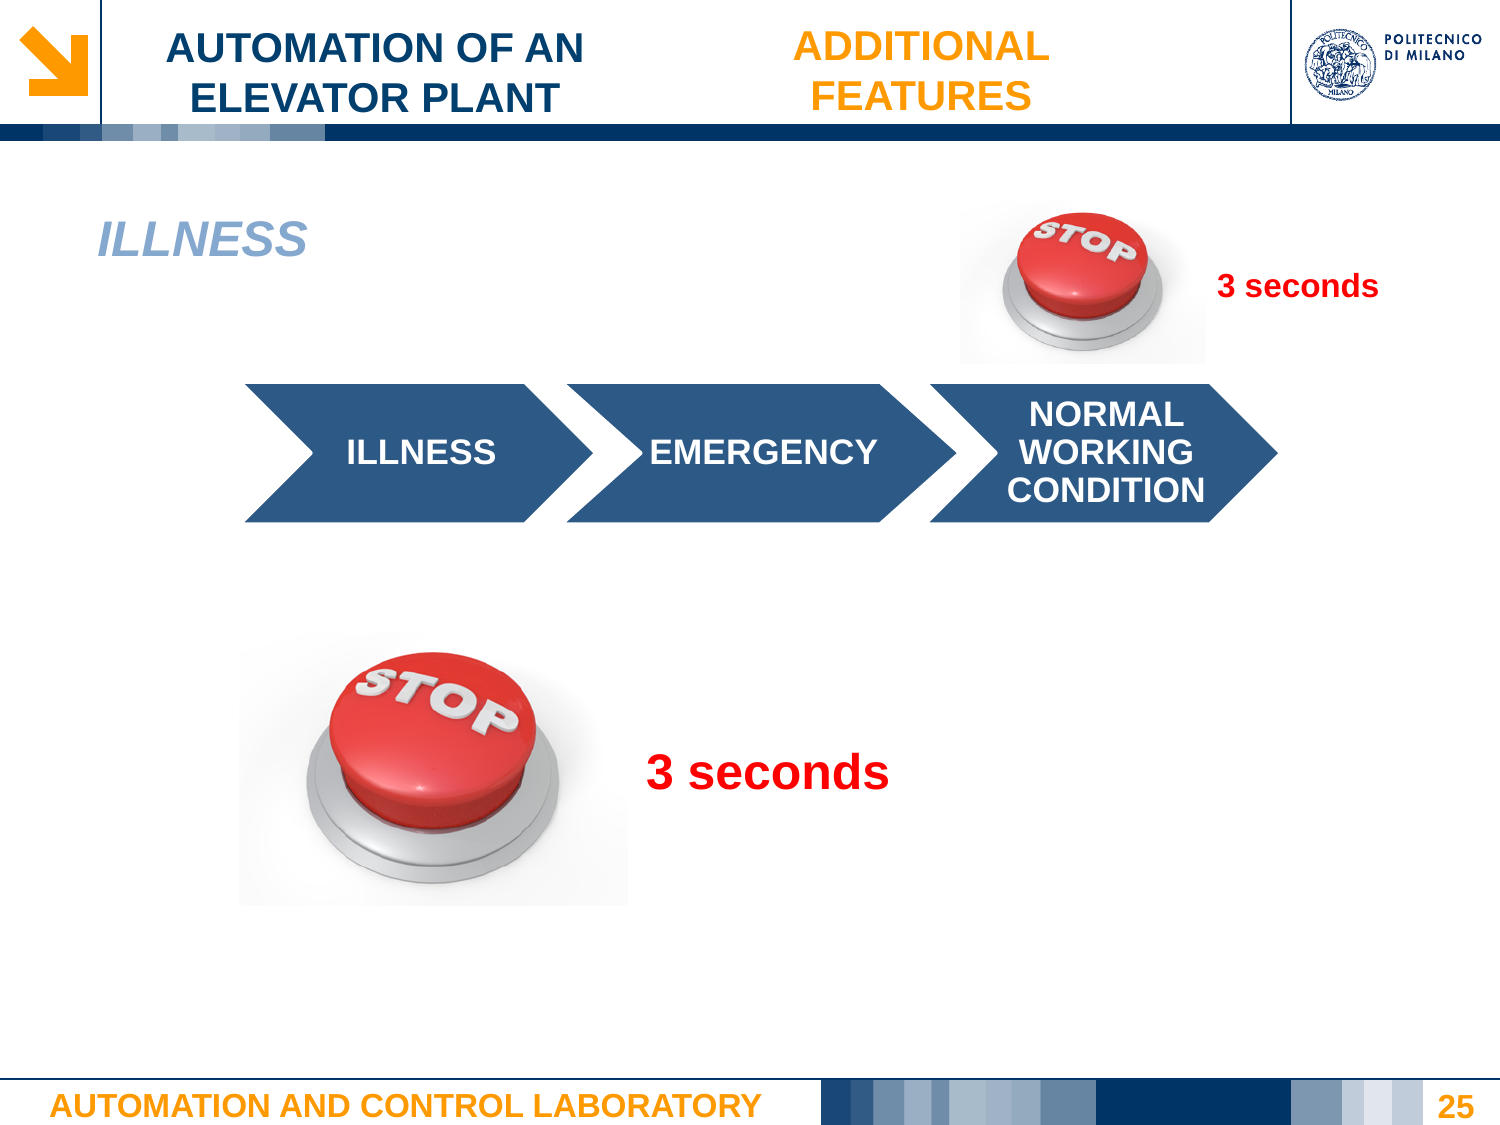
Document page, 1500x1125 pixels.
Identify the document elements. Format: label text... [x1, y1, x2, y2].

text_box 25 [1437, 1084, 1500, 1125]
text_box ILLNESS [237, 379, 599, 527]
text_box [239, 633, 918, 906]
text_box NORMAL WORKING CONDITION [922, 379, 1284, 527]
picture [0, 1078, 1500, 1125]
text_box EMERGENCY [558, 379, 963, 527]
text_box ADDITIONAL FEATURES [673, 11, 1170, 138]
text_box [959, 201, 1390, 364]
text_box ILLNESS [82, 138, 1264, 274]
text_box AUTOMATION OF AN ELEVATOR PLANT [123, 21, 626, 118]
picture [0, 0, 1500, 141]
